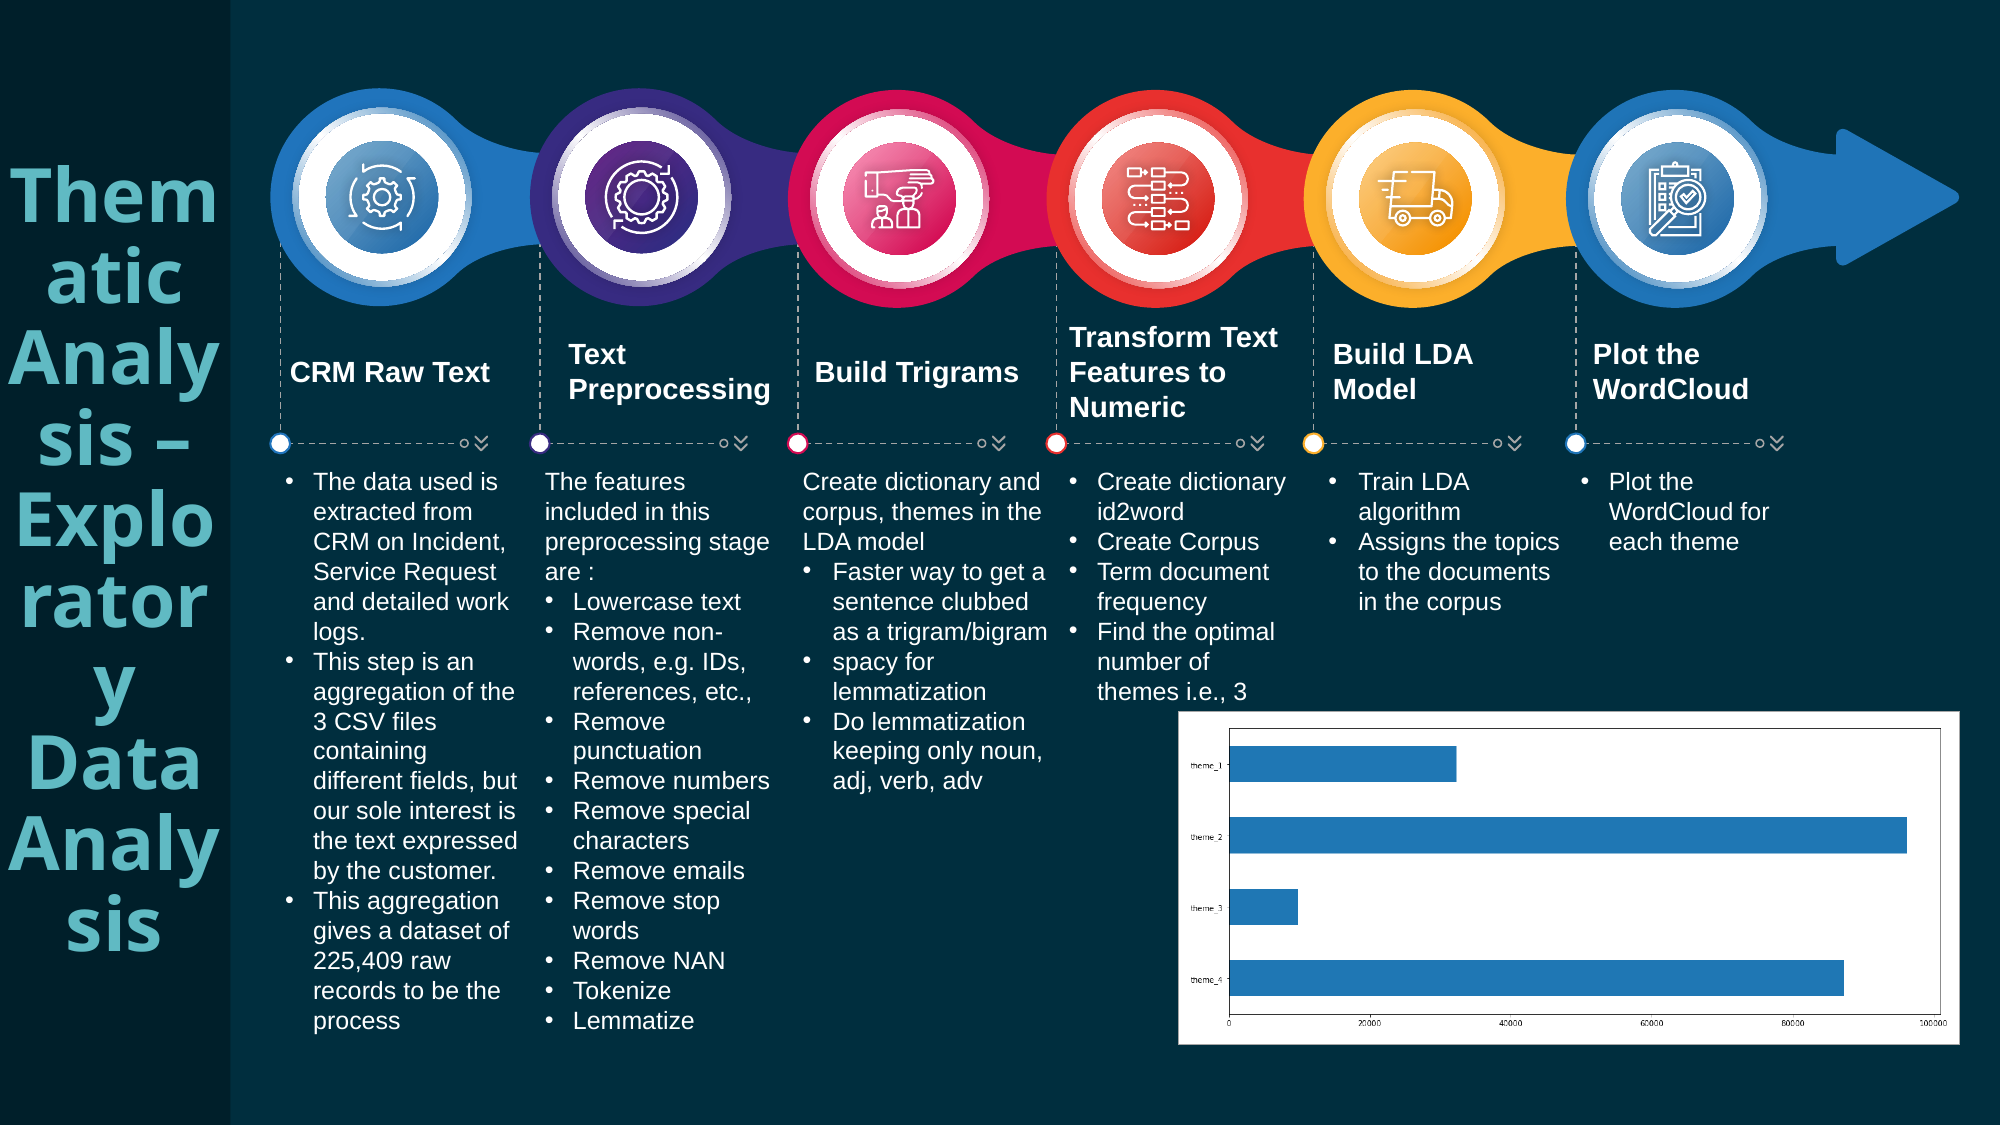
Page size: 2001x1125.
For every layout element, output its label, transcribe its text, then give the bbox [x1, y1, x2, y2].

title Thematic Analysis – Exploratory Data Analysis [0, 1, 229, 1124]
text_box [270, 87, 1960, 1050]
